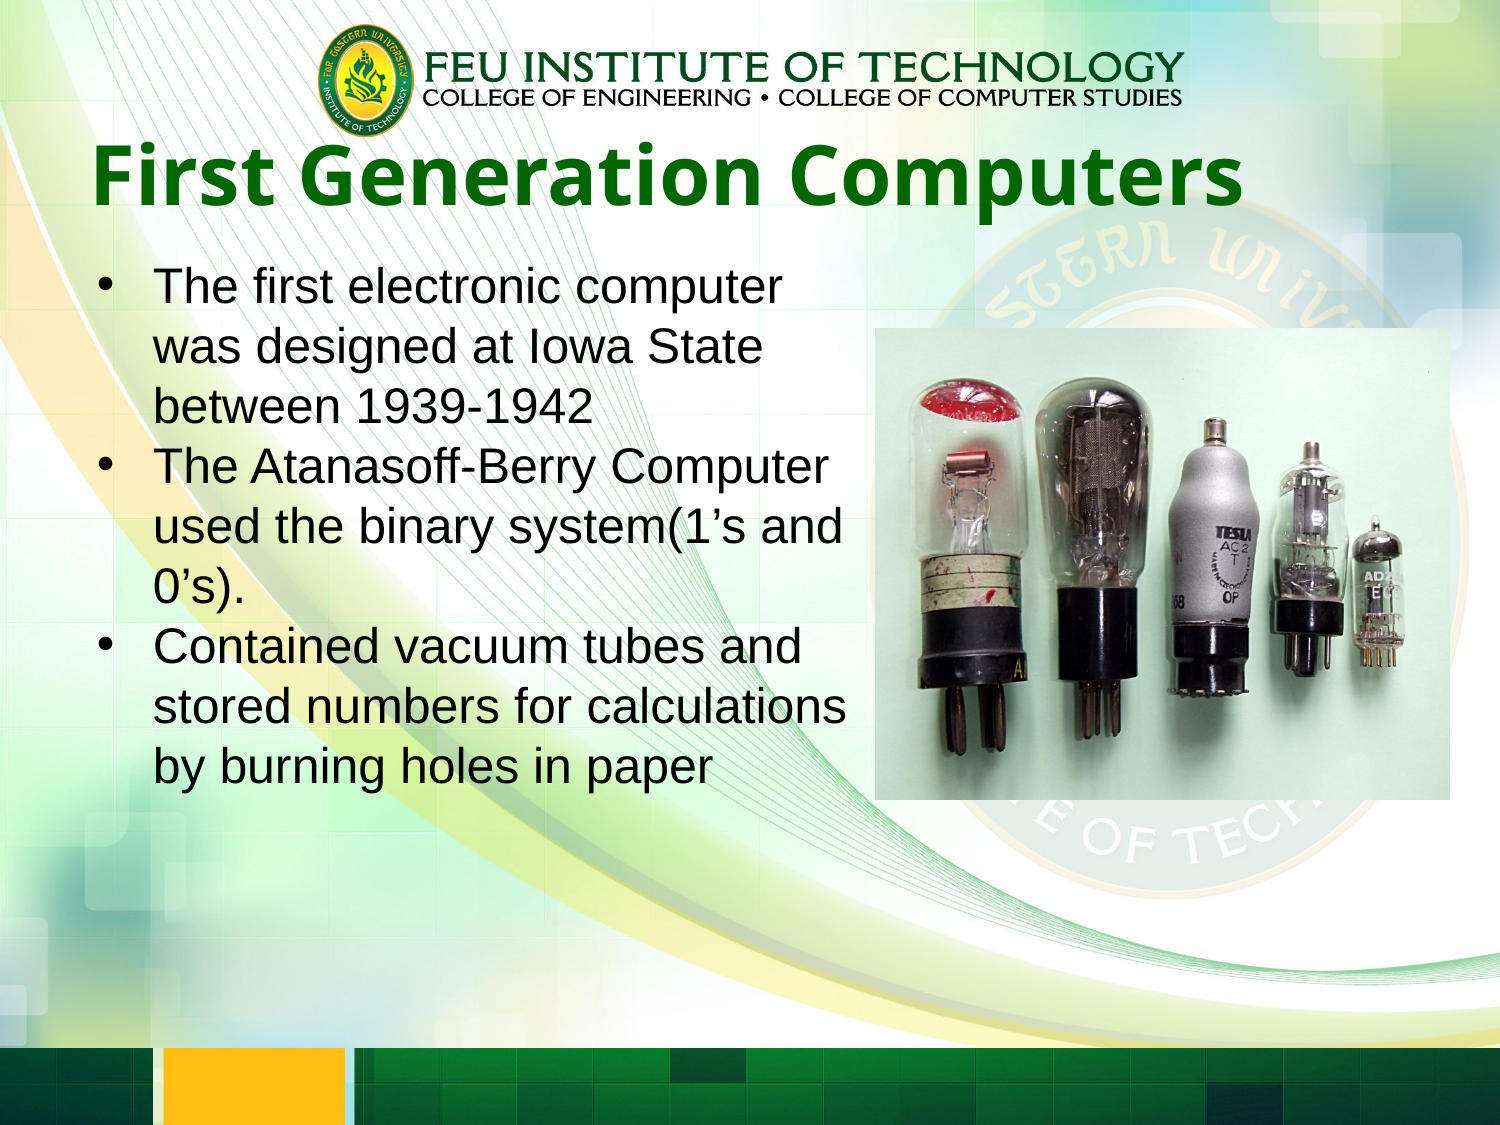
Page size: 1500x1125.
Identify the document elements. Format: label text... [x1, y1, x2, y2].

text_box First Generation Computers [75, 112, 1425, 233]
text_box The first electronic computer was designed at Iowa State between 1939-1942 The Atanasoff-Berry Computer used the binary system(1’s and 0’s). Contained vacuum tubes and stored numbers for calculations by burning holes in paper [82, 246, 875, 989]
picture [0, 0, 1500, 1125]
